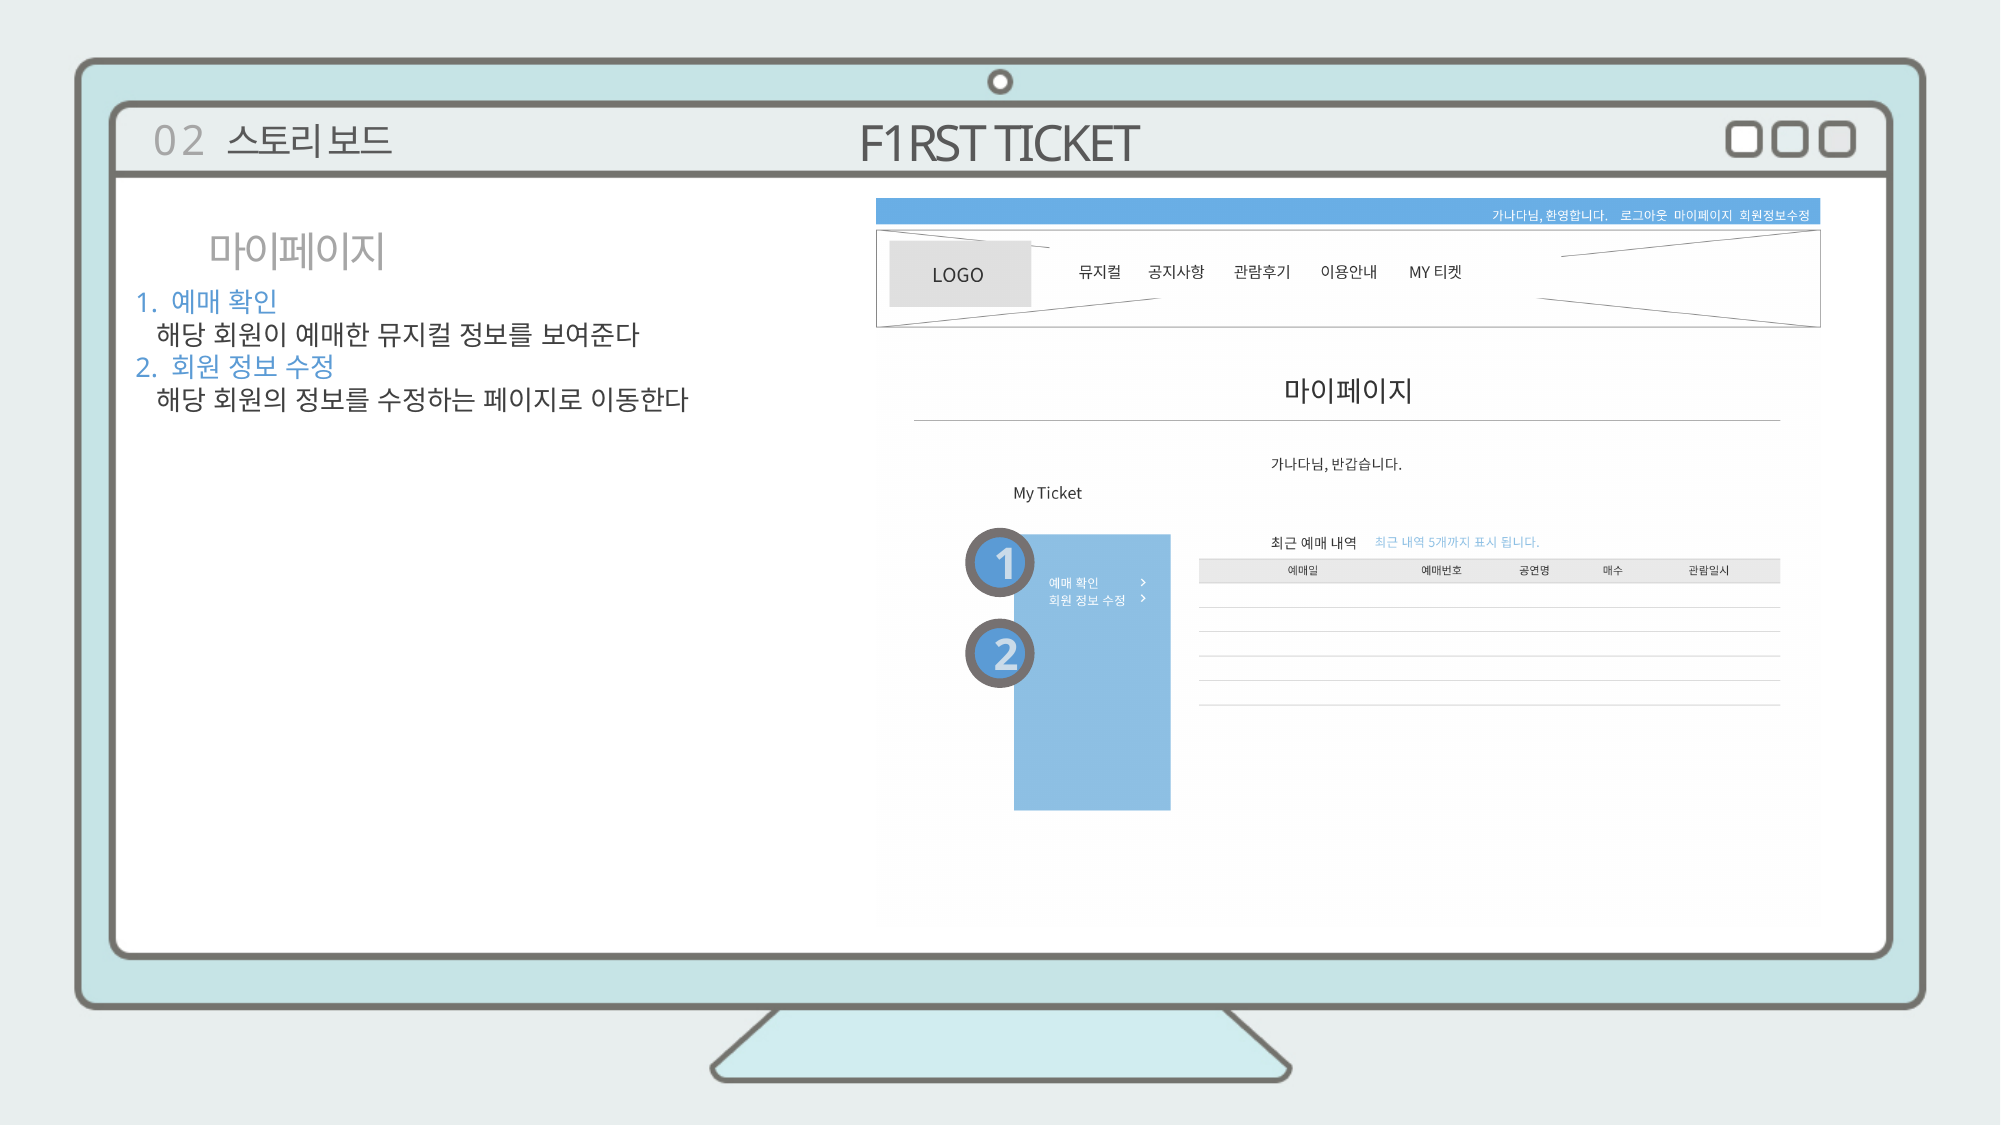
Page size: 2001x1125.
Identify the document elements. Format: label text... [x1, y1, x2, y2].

text_box F1RST TICKET [673, 104, 1327, 179]
text_box 마이페이지 [193, 193, 702, 283]
picture [0, 0, 2001, 1125]
text_box 1. 예매 확인 해당 회원이 예매한 뮤지컬 정보를 보여준다 2. 회원 정보 수정 해당 회원의 정보를 수정하는 페이지로 이동한다 [120, 278, 821, 456]
text_box 0 2 스토리 보드 [138, 106, 466, 172]
